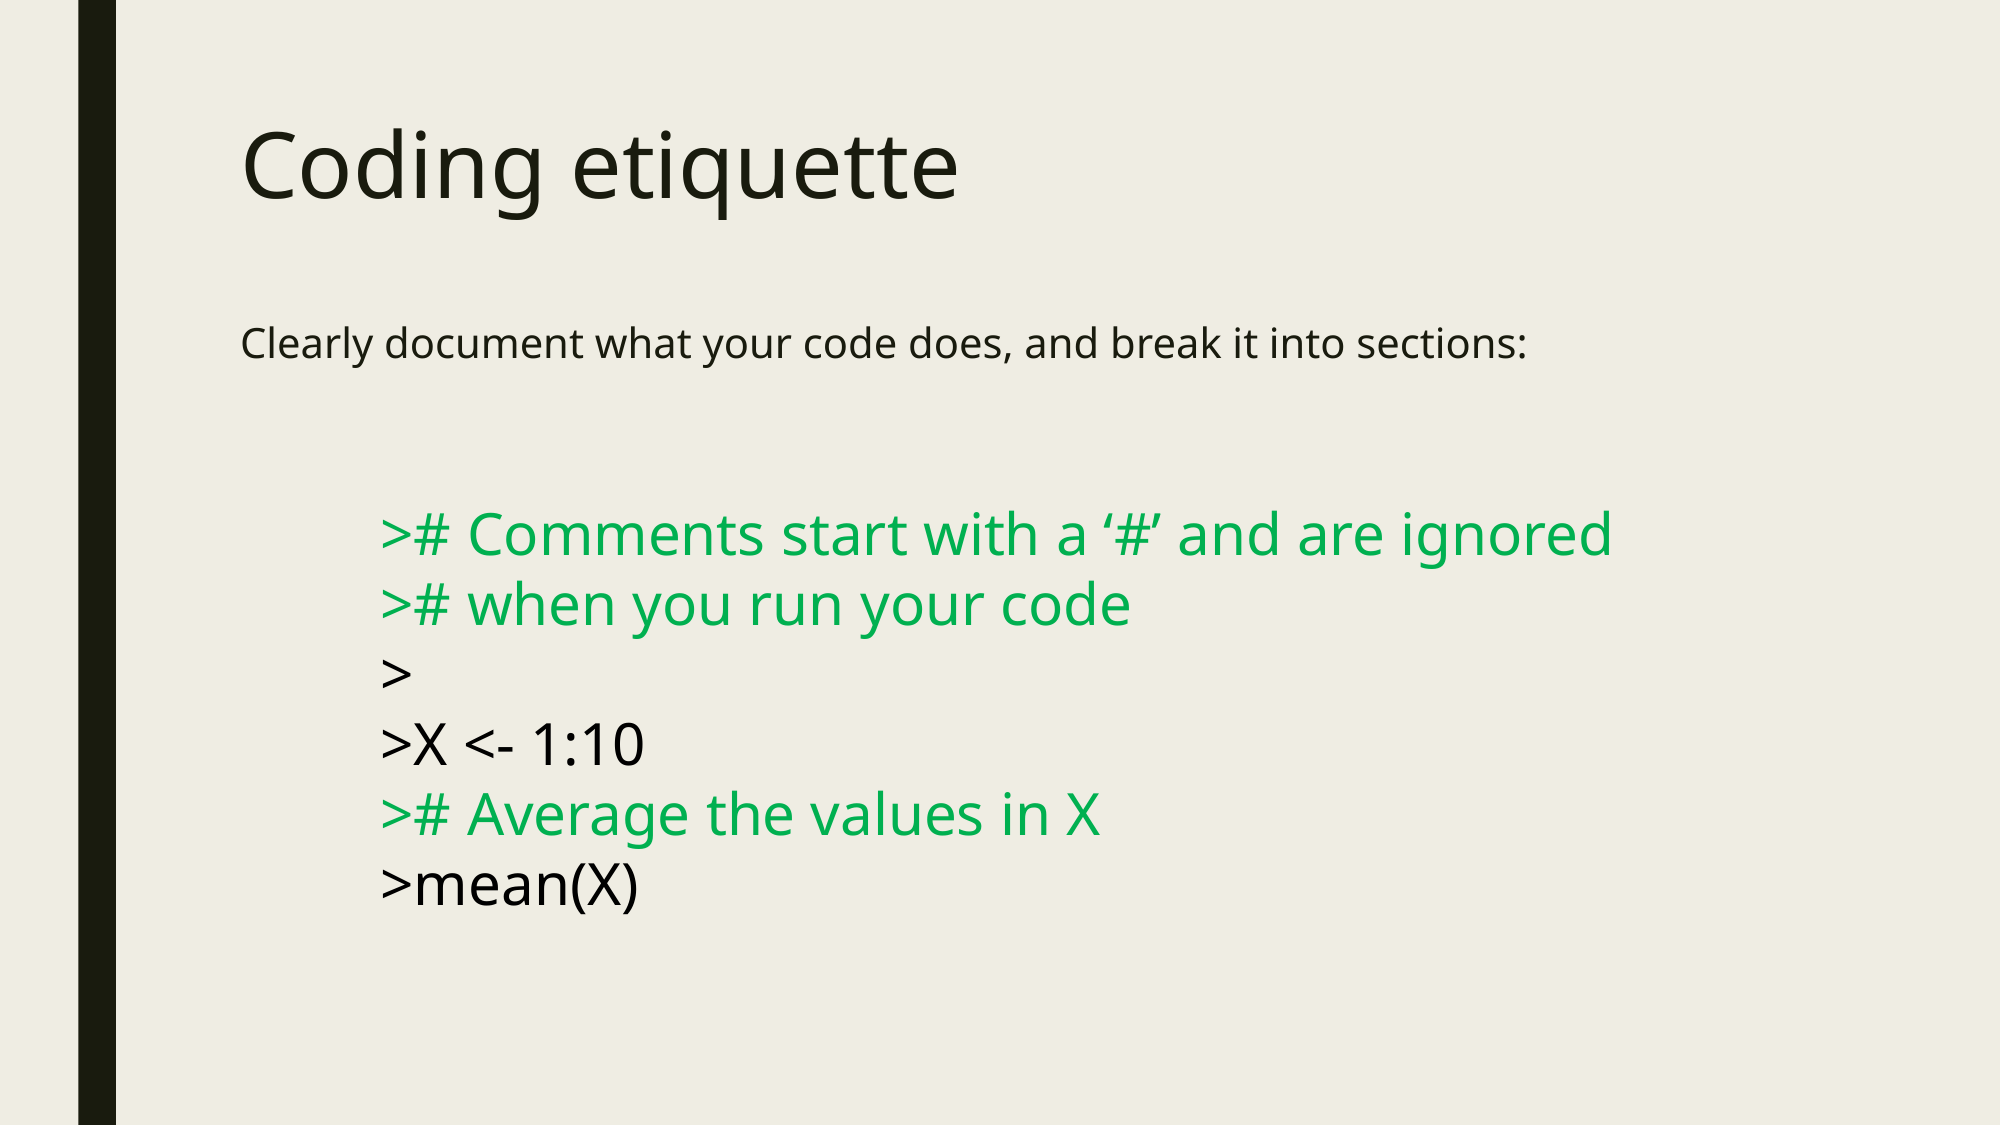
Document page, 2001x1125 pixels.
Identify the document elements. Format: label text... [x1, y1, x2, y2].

text_box ># Comments start with a ‘#’ and are ignored ># when you run your code > >X <- 1:10 ># Average the values in X >mean(X) [365, 490, 1696, 925]
list Clearly document what your code does, and break it into sections: [225, 313, 1800, 1064]
title Coding etiquette [225, 112, 1800, 313]
